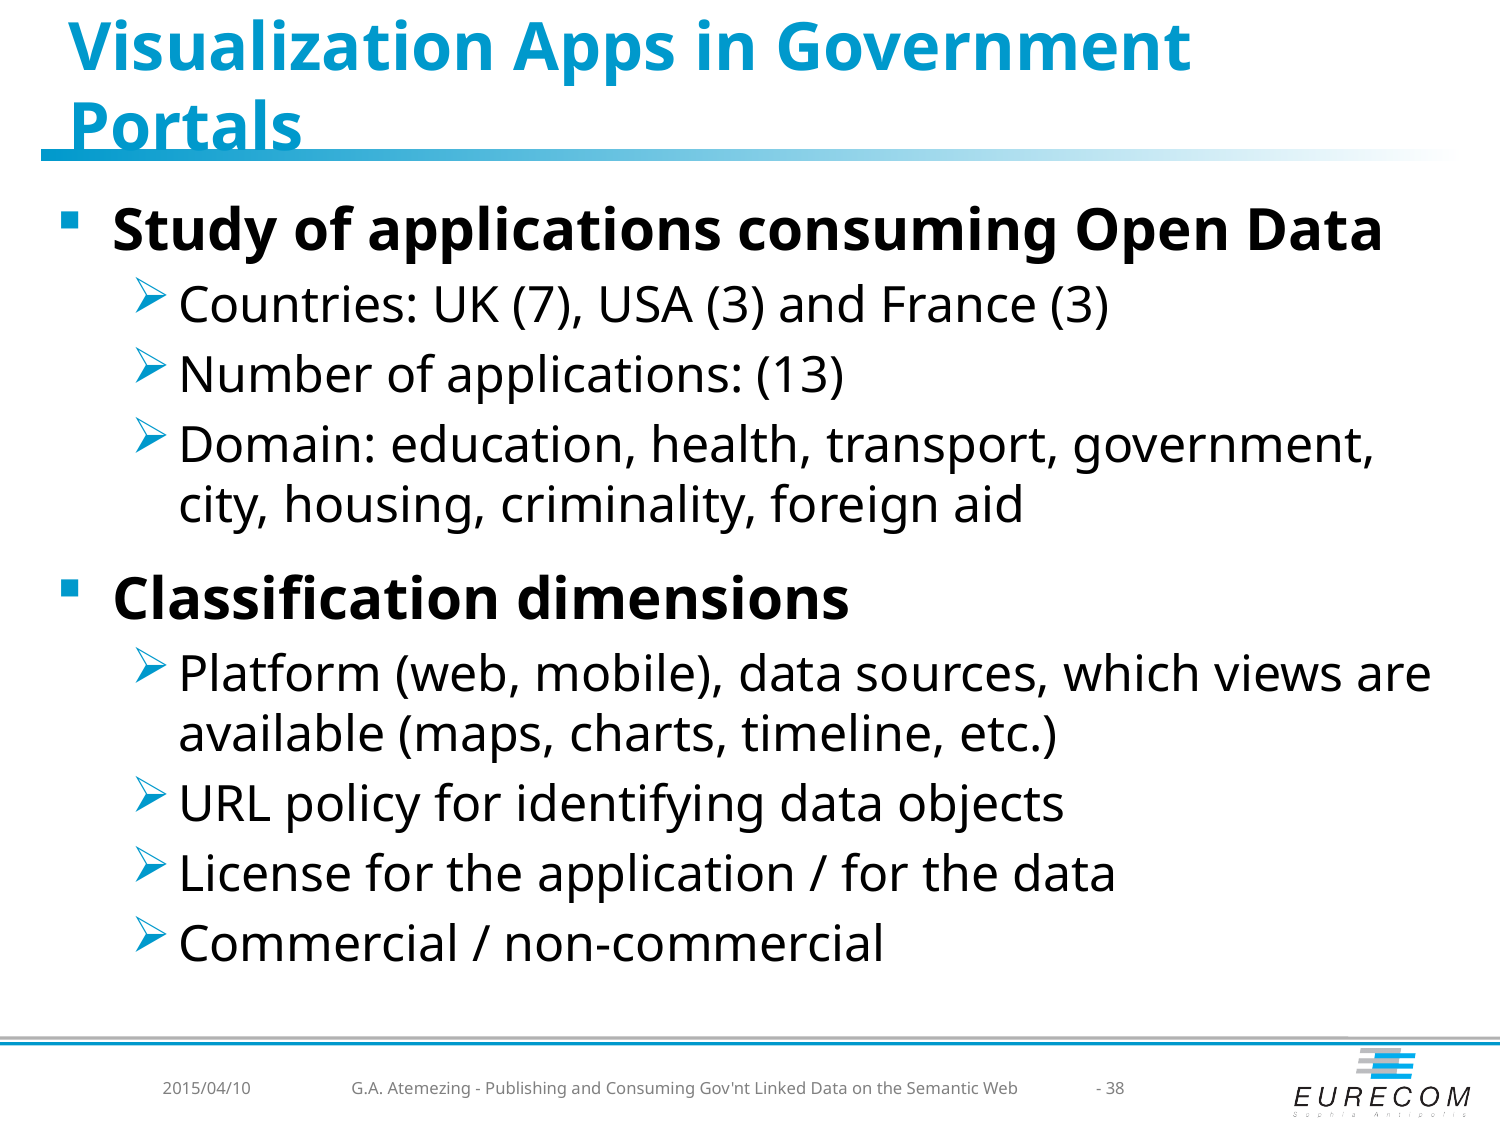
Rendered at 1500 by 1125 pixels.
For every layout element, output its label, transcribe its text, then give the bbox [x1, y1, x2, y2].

slide_number - 38 [1080, 1070, 1200, 1103]
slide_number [147, 1070, 325, 1103]
title Visualization Apps in Government Portals [52, 30, 1460, 138]
list Study of applications consuming Open Data Countries: UK (7), USA (3) and France (3) Number of applications: (13) Domain: education, health, transport, government, city, housing, criminality, foreign aid Classification dimensions Platform (web, mobile), data sources, which views are available (maps, charts, timeline, etc.) URL policy for identifying data objects License for the application / for the data Commercial / non-commercial [40, 184, 1460, 1024]
picture [1293, 1048, 1477, 1118]
footer G.A. Atemezing - Publishing and Consuming Gov'nt Linked Data on the Semantic Web [336, 1070, 1069, 1107]
